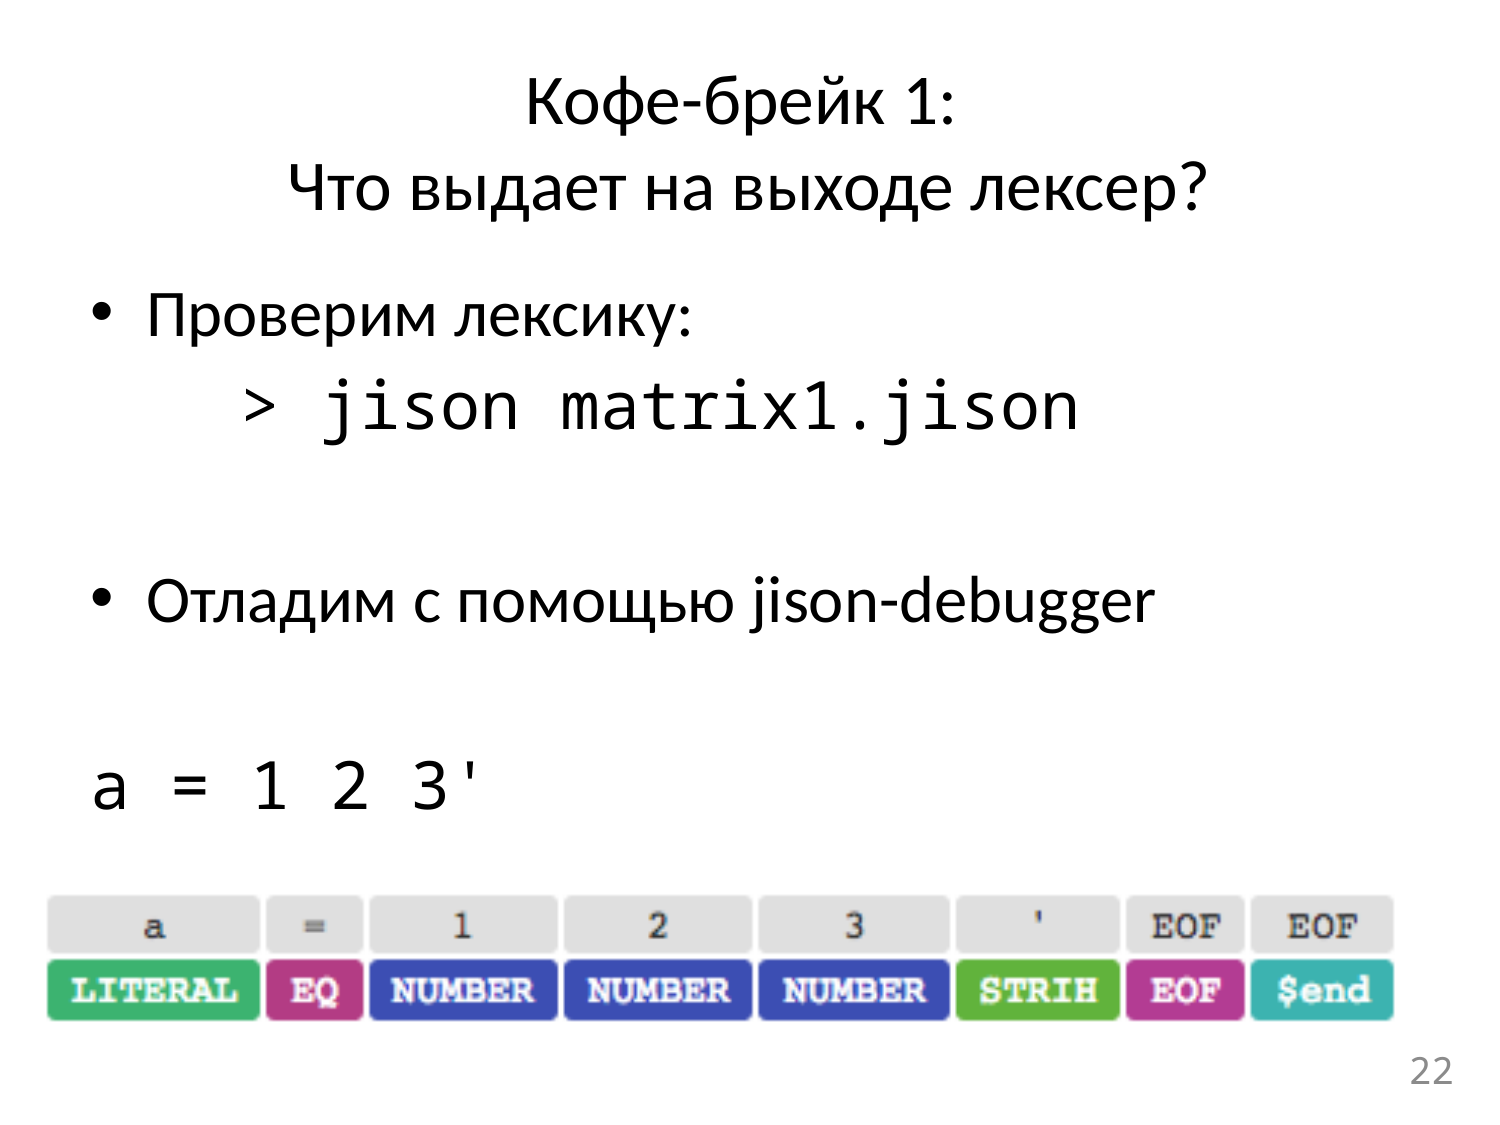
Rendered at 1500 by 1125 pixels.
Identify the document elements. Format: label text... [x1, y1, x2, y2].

text_box [74, 262, 1425, 872]
slide_number 22 [1118, 1042, 1469, 1103]
title Кофе-брейк 1: Что выдает на выходе лексер? [75, 45, 1425, 233]
picture [15, 872, 1426, 1053]
